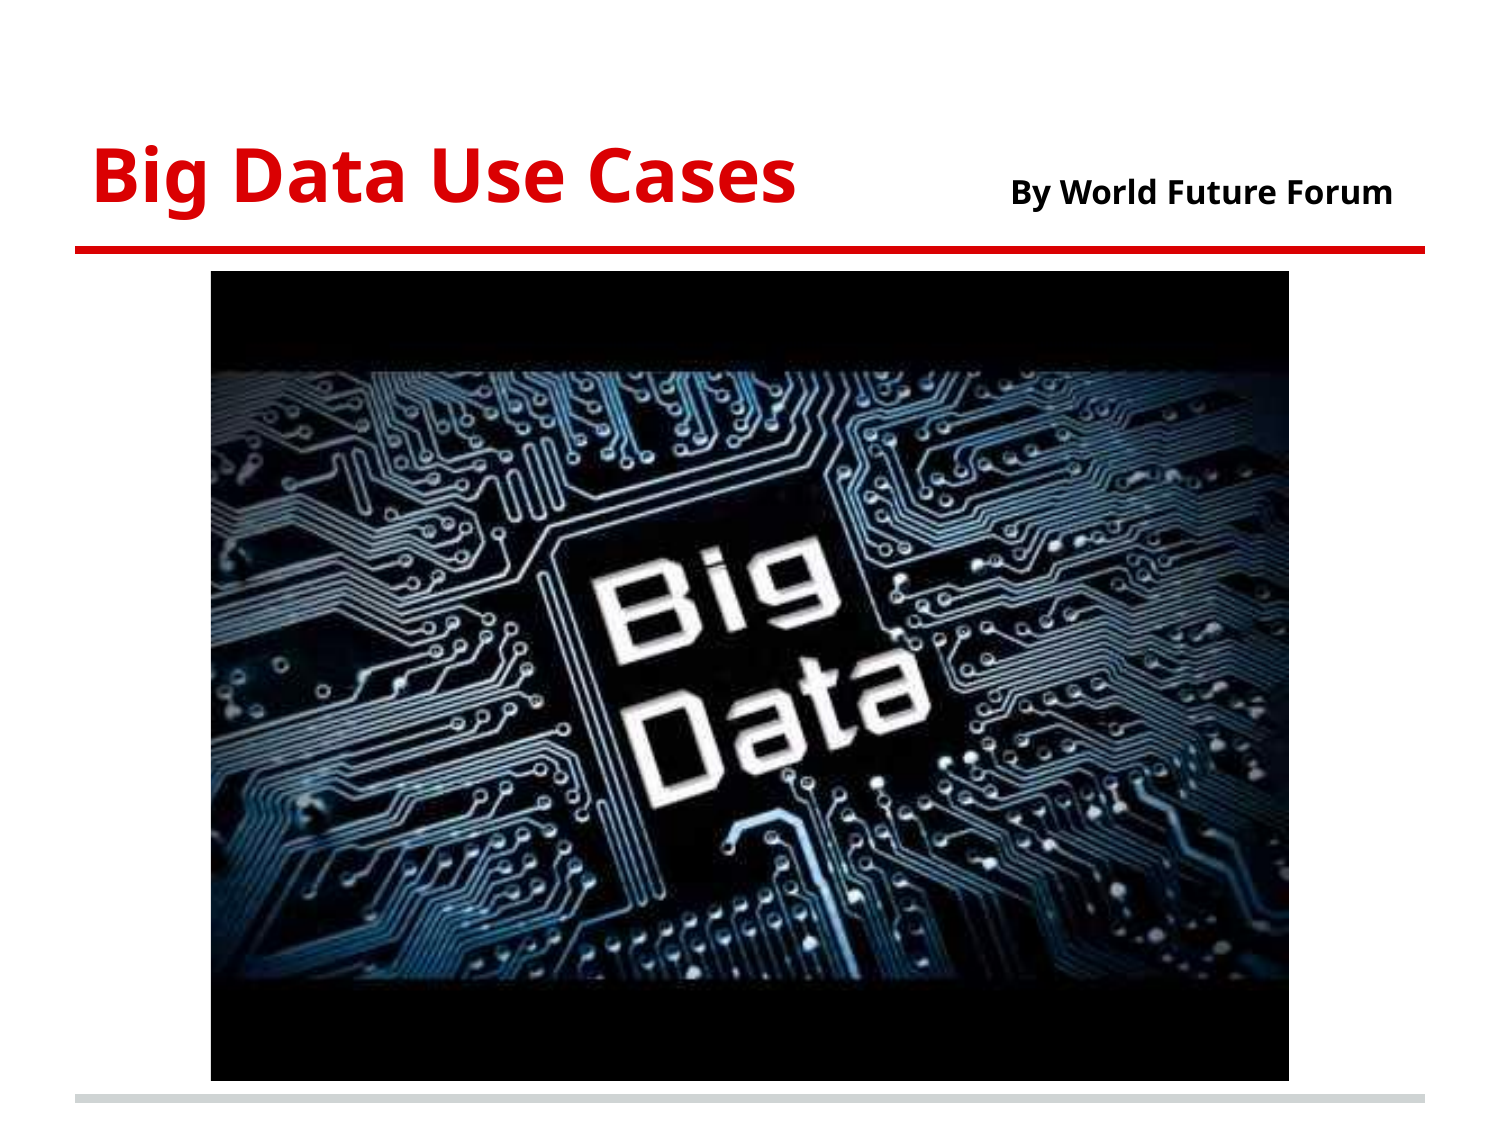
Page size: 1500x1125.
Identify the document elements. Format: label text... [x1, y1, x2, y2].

title Big Data Use Cases [75, 45, 1425, 233]
text_box By World Future Forum [995, 163, 1410, 219]
text_box [210, 271, 1289, 1081]
